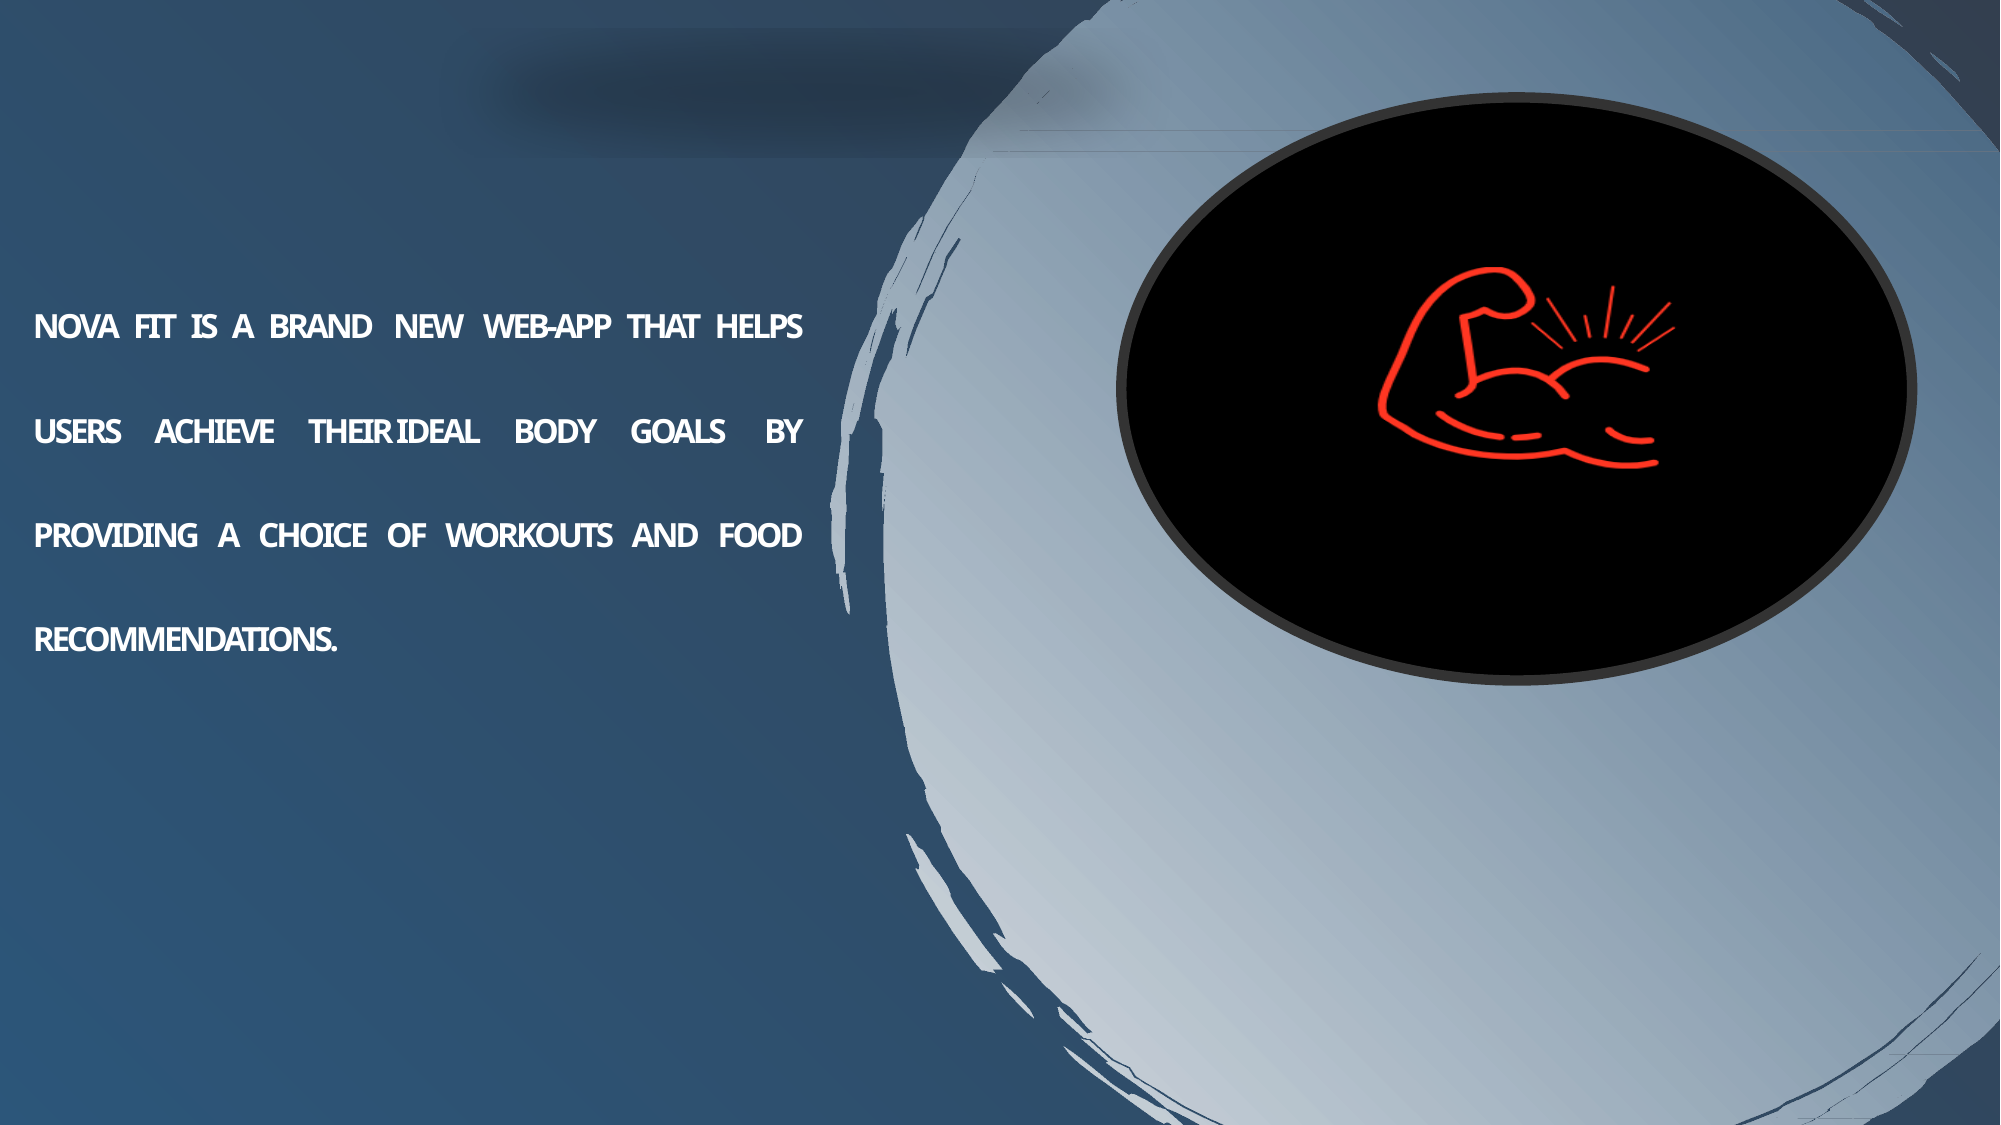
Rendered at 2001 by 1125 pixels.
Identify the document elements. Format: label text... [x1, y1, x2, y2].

title NOVA FIT is a brand new Web-App that helps users achieve their ideal body goals by providing a choice of workouts and food recommendations. [33, 241, 802, 671]
picture [1121, 97, 1913, 681]
